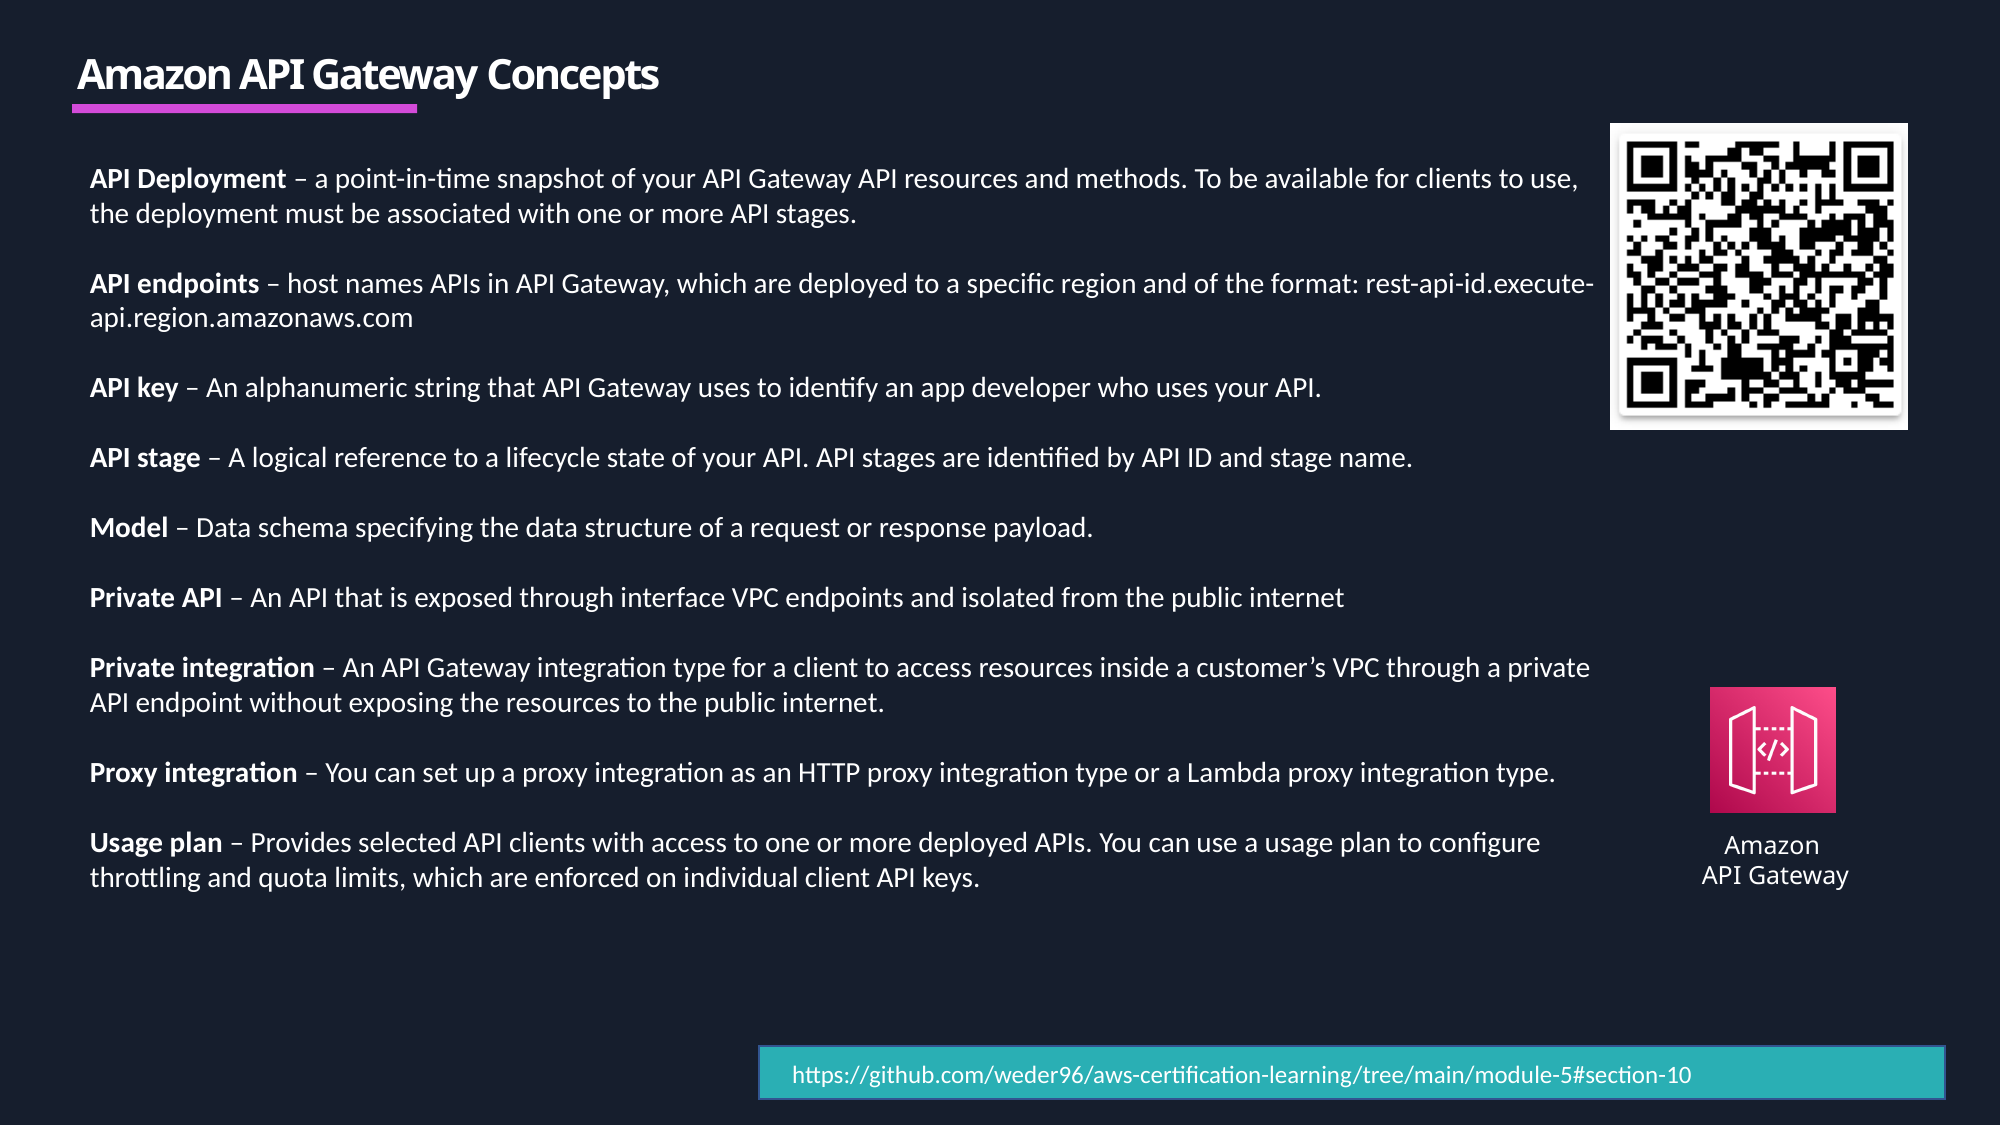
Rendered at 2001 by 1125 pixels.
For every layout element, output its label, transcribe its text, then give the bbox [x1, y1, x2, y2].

picture [1610, 123, 1908, 430]
picture [1710, 687, 1836, 813]
text_box API Deployment – a point-in-time snapshot of your API Gateway API resources and methods. To be available for clients to use, the deployment must be associated with one or more API stages. API endpoints – host names APIs in API Gateway, which are deployed to a specific region and of the format: rest-api-id.execute-api.region.amazonaws.com API key – An alphanumeric string that API Gateway uses to identify an app developer who uses your API. API stage – A logical reference to a lifecycle state of your API. API stages are identified by API ID and stage name. Model – Data schema specifying the data structure of a request or response payload. Private API – An API that is exposed through interface VPC endpoints and isolated from the public internet Private integration – An API Gateway integration type for a client to access resources inside a customer’s VPC through a private API endpoint without exposing the resources to the public internet. Proxy integration – You can set up a proxy integration as an HTTP proxy integration type or a Lambda proxy integration type. Usage plan – Provides selected API clients with access to one or more deployed APIs. You can use a usage plan to configure throttling and quota limits, which are enforced on individual client API keys. [75, 151, 1611, 901]
text_box [758, 1045, 1946, 1100]
text_box [71, 103, 418, 114]
text_box Amazon API Gateway Concepts [62, 40, 1975, 146]
text_box https://github.com/weder96/aws-certification-learning/tree/main/module-5#section-10 [777, 1051, 1940, 1097]
text_box Amazon API Gateway [1648, 822, 1903, 897]
